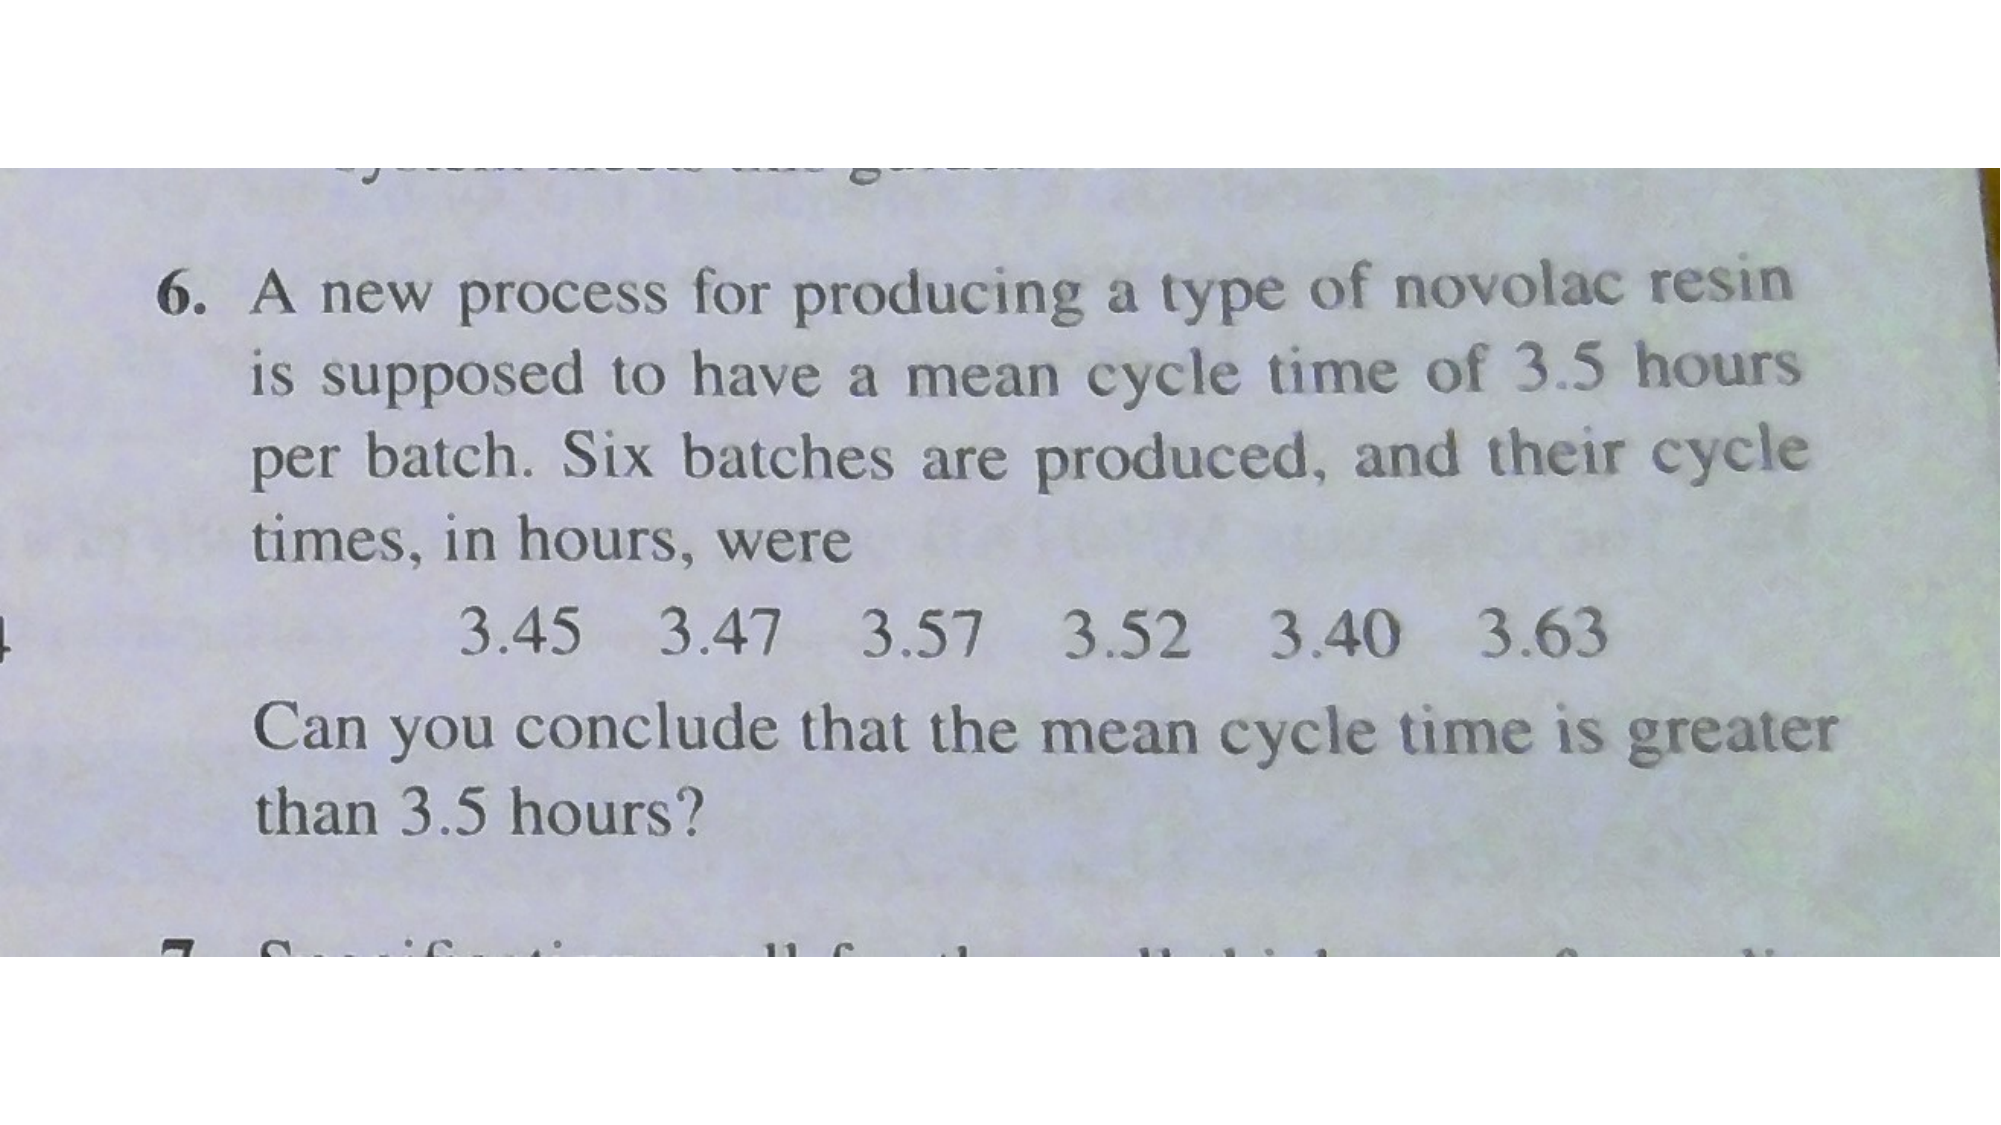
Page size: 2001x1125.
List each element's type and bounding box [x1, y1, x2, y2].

picture [0, 168, 2000, 957]
